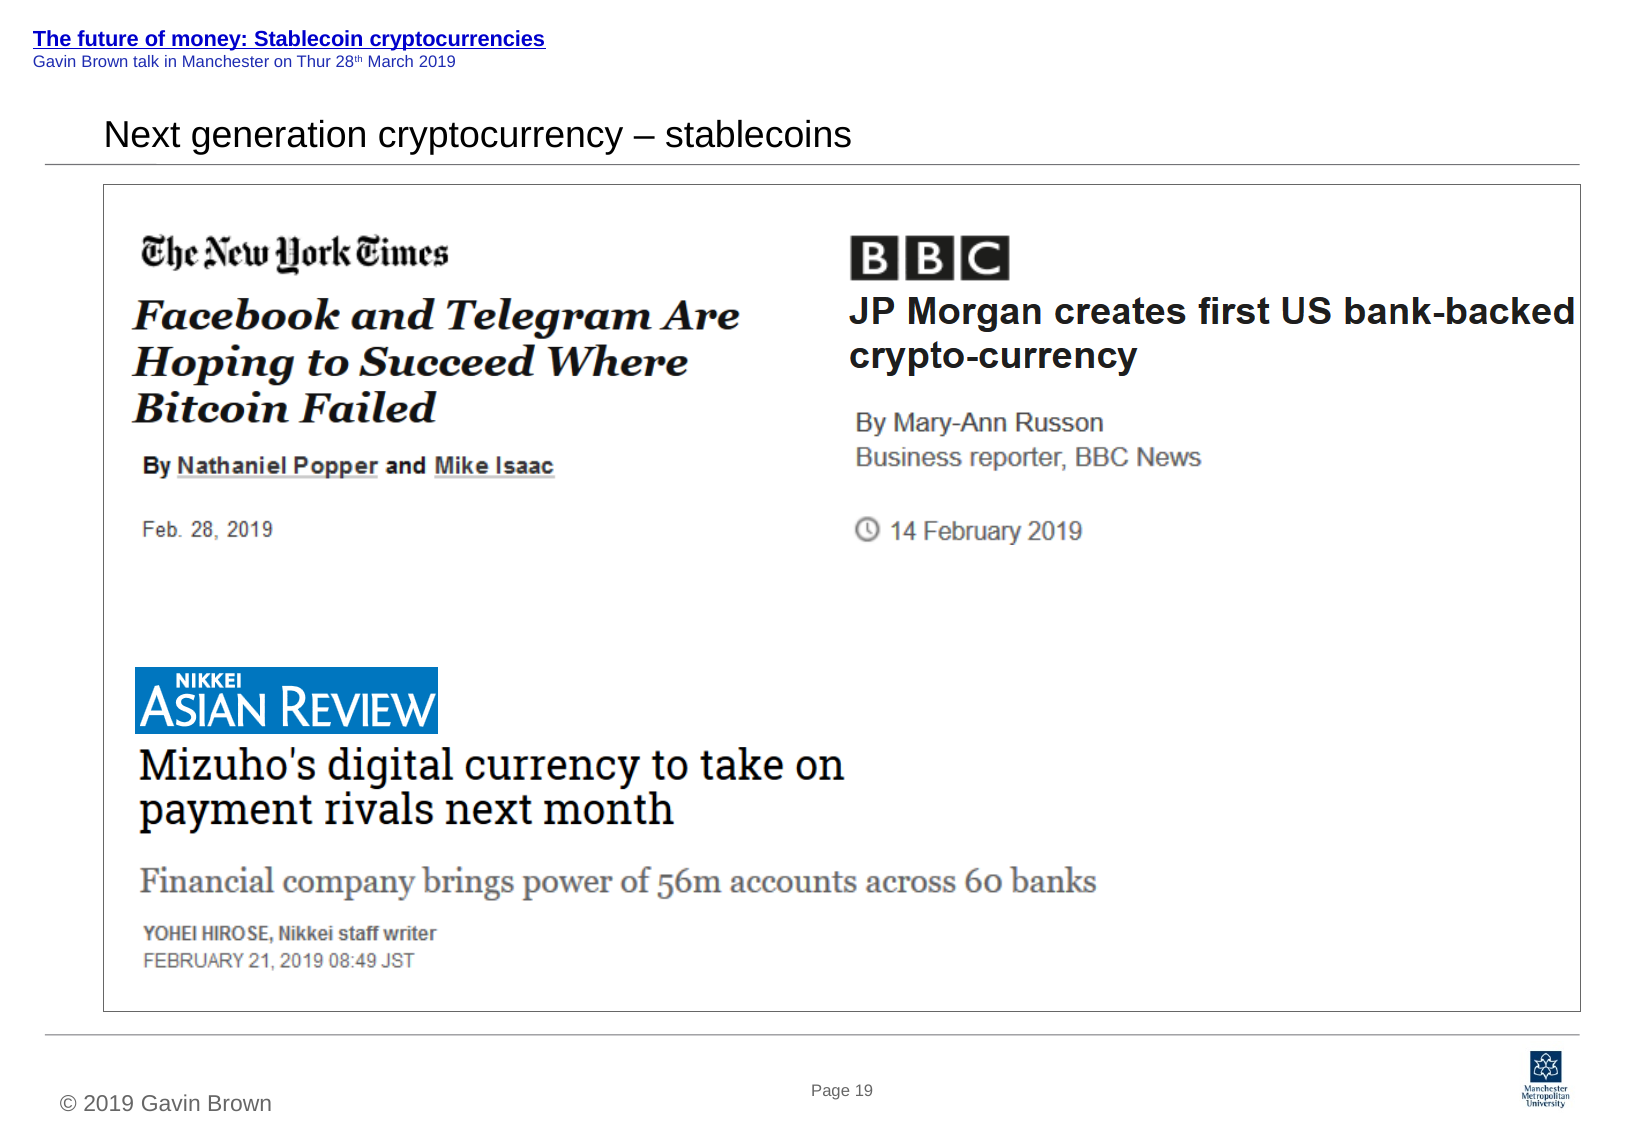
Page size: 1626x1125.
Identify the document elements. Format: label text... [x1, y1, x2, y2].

title Next generation cryptocurrency – stablecoins [103, 55, 1581, 163]
picture [135, 444, 560, 545]
picture [130, 290, 744, 433]
footer © 2019 Gavin Brown [44, 1081, 494, 1125]
picture [135, 666, 438, 735]
picture [135, 915, 443, 979]
picture [130, 857, 1107, 904]
picture [848, 405, 1209, 545]
picture [1508, 1041, 1580, 1113]
picture [841, 228, 1016, 288]
picture [128, 228, 456, 280]
text_box The future of money: Stablecoin cryptocurrencies Gavin Brown talk in Manchester on Thur 28th March 2019 [32, 24, 1510, 79]
text_box [103, 184, 1581, 1012]
picture [841, 290, 1579, 378]
picture [135, 739, 849, 837]
